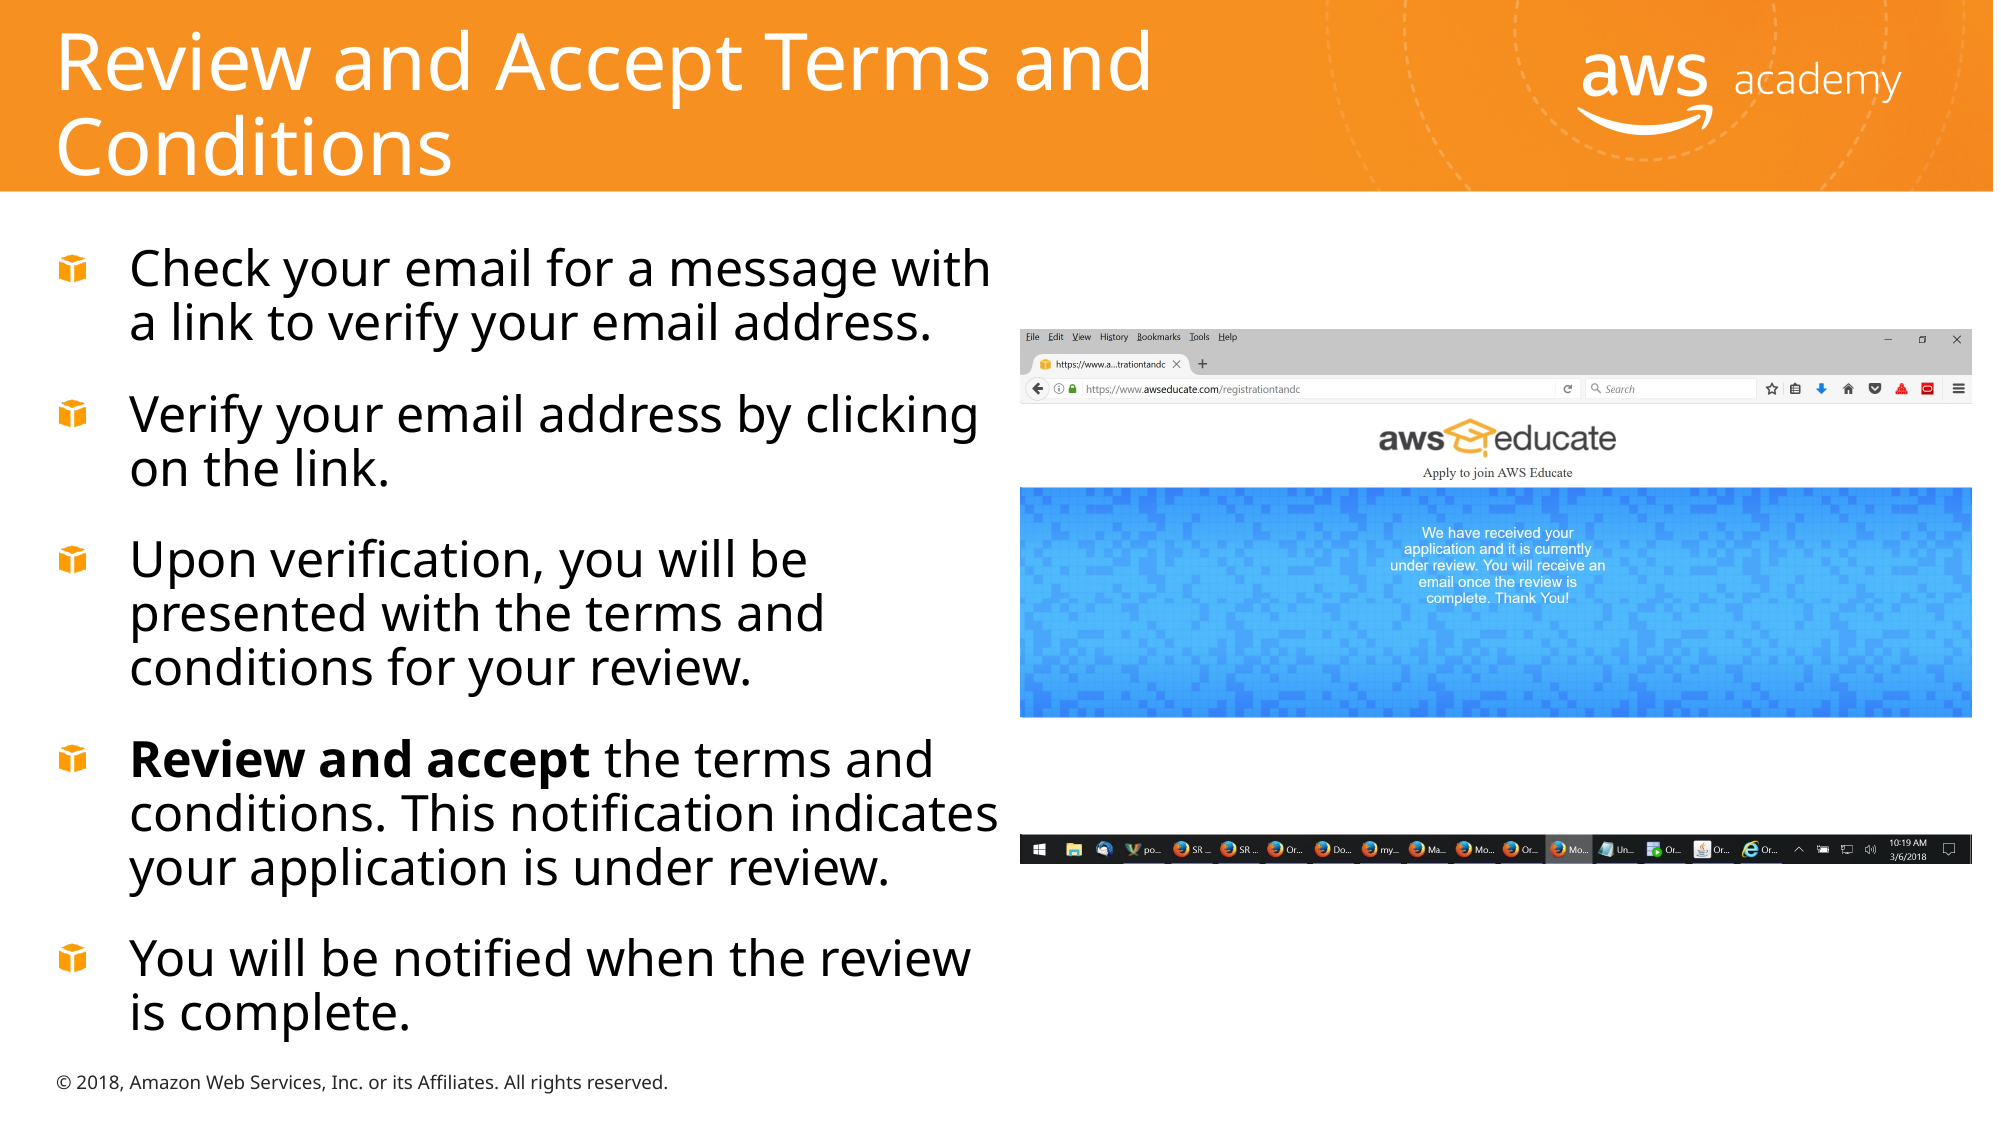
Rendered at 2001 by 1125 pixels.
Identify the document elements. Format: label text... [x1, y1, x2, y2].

picture [0, 0, 1993, 1125]
title Review and Accept Terms and Conditions [39, 43, 1562, 172]
list Check your email for a message with a link to verify your email address. Verify your email address by clicking on the link. Upon verification, you will be presented with the terms and conditions for your review. Review and accept the terms and conditions. This notification indicates your application is under review. You will be notified when the review is complete. [39, 236, 1021, 1043]
